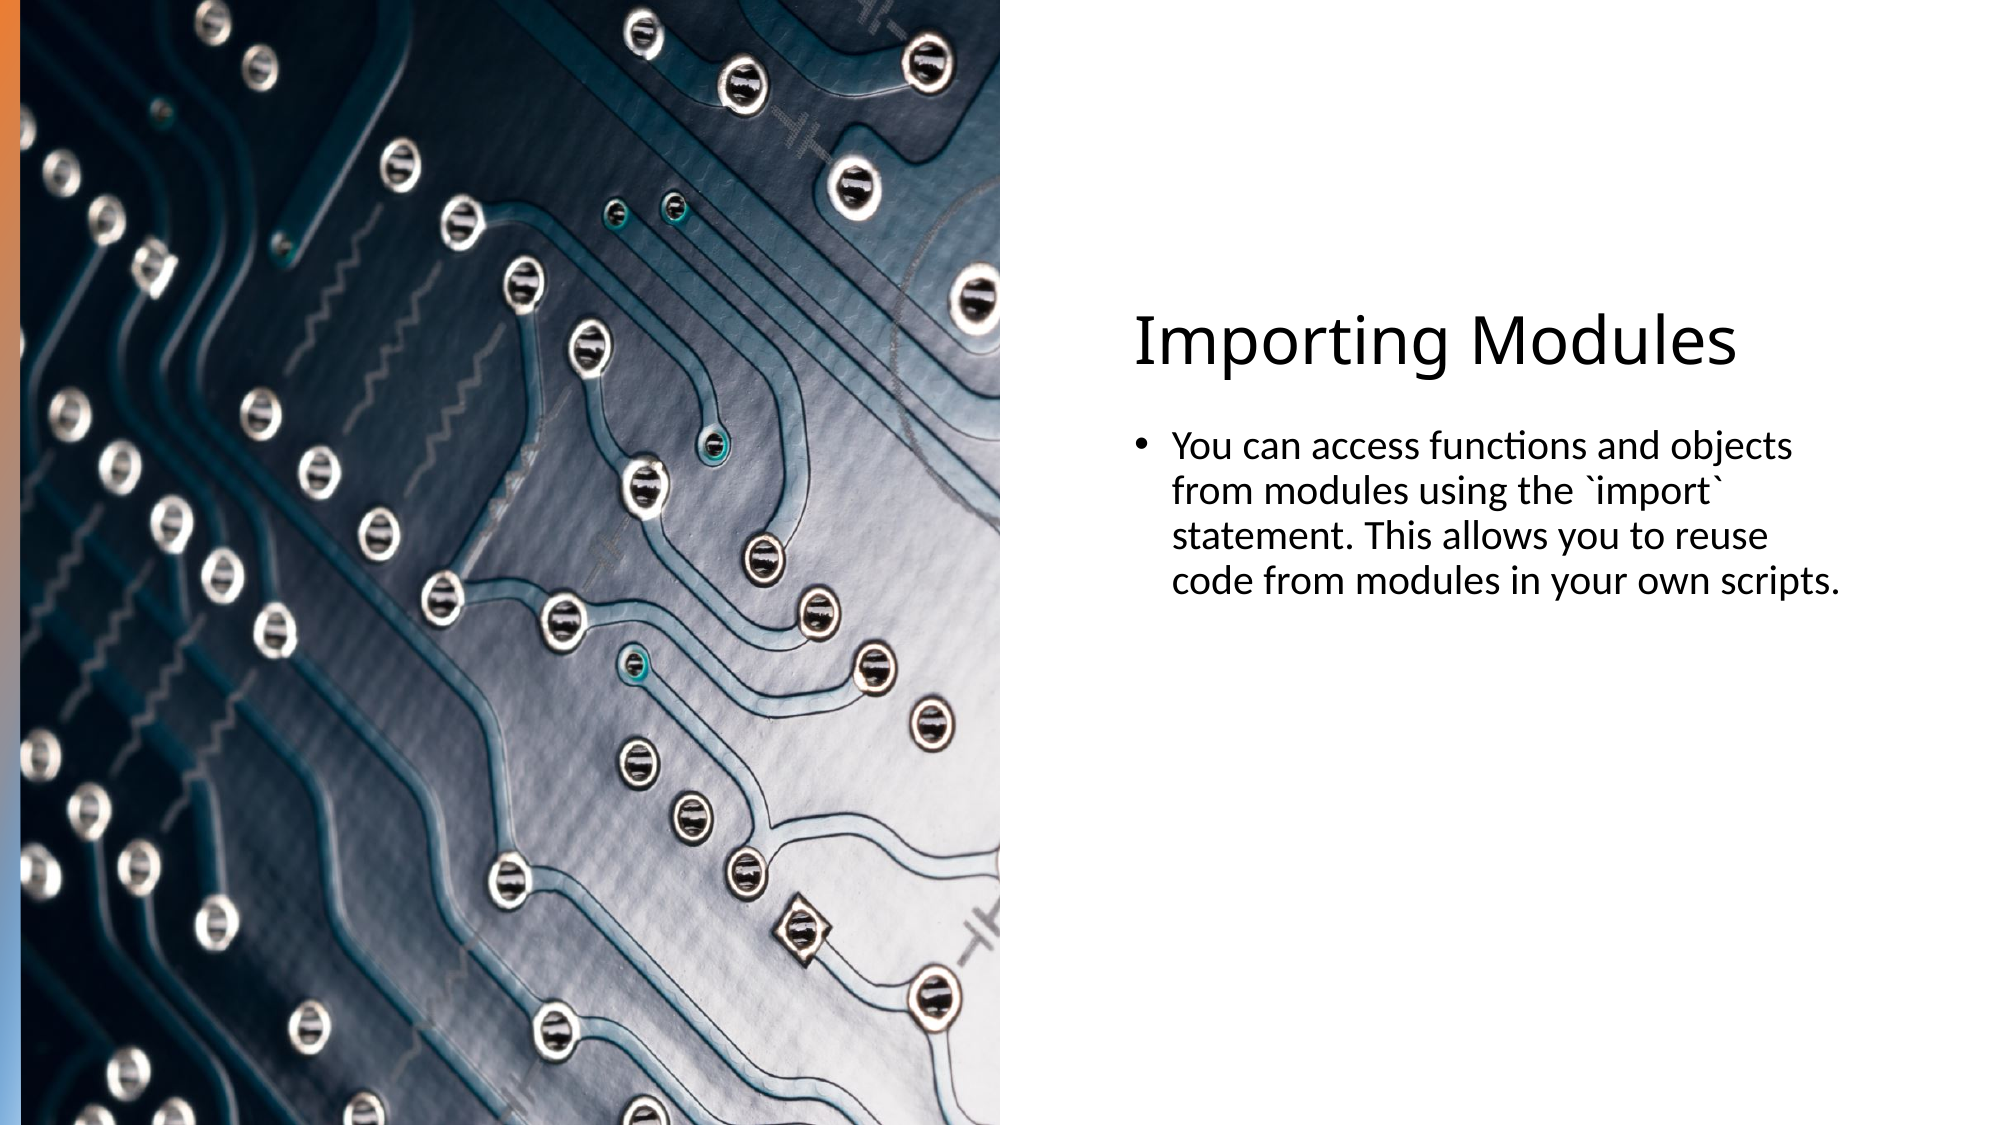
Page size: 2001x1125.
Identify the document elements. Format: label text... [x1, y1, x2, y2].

list You can access functions and objects from modules using the `import` statement. This allows you to reuse code from modules in your own scripts. [1119, 415, 1857, 982]
picture [21, 0, 1000, 1125]
title Importing Modules [1119, 121, 1857, 387]
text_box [0, 0, 21, 1125]
